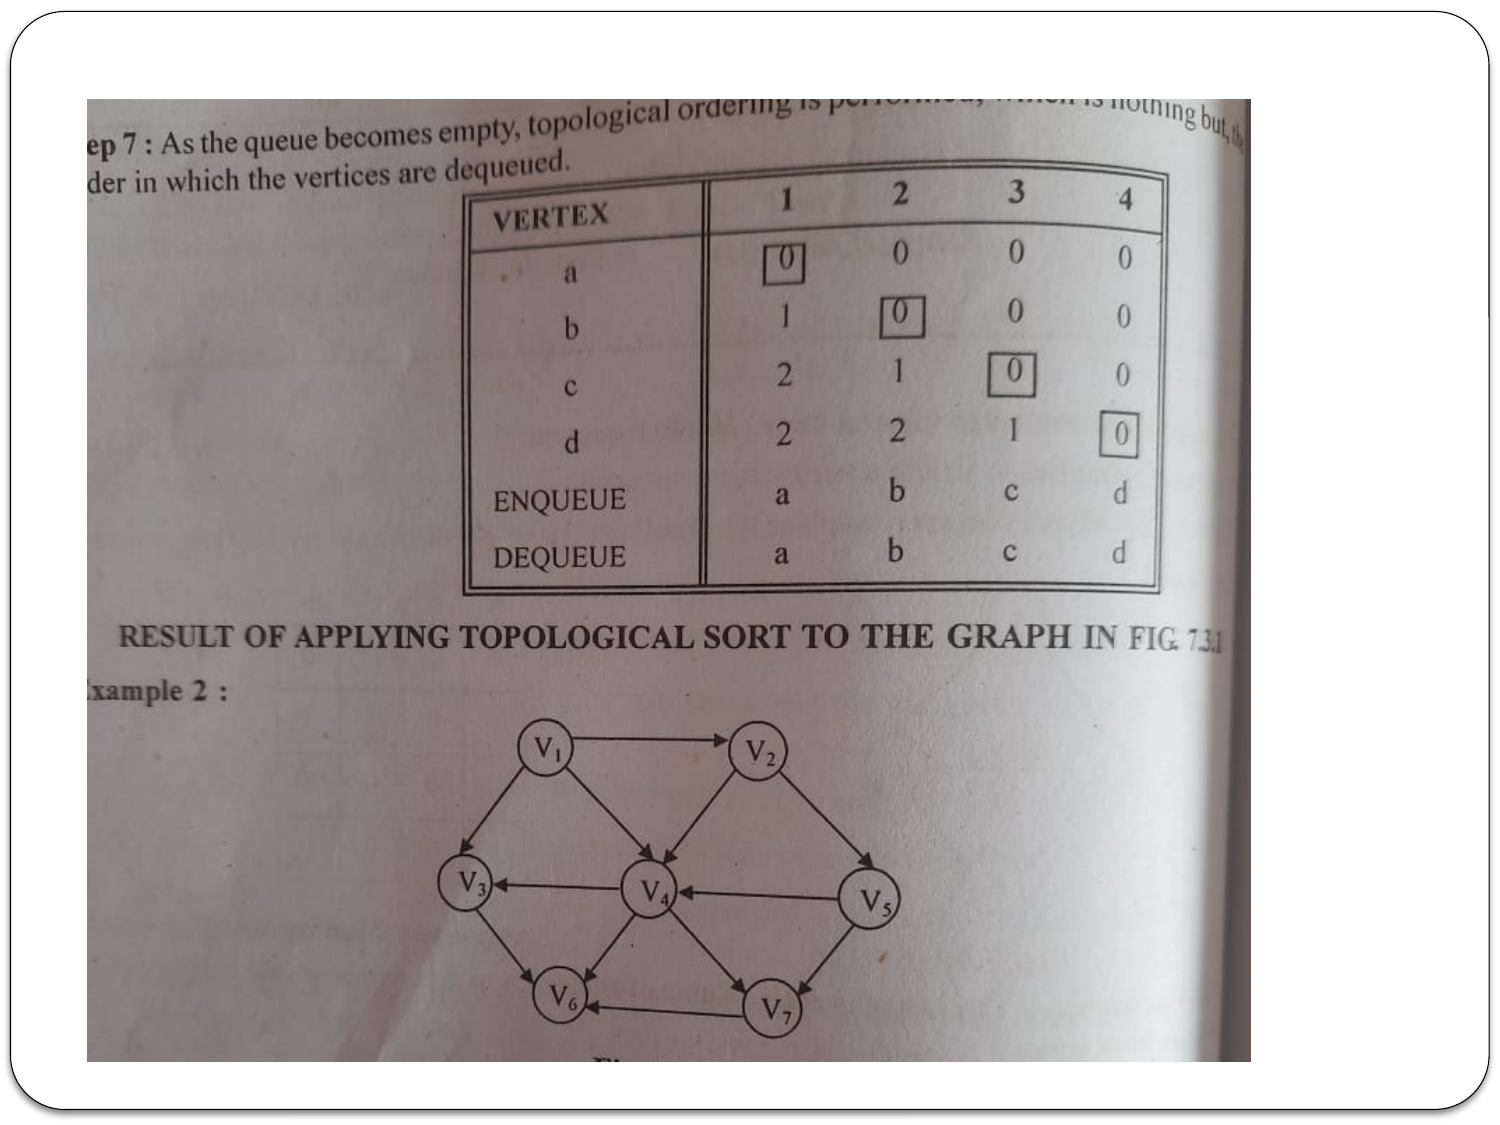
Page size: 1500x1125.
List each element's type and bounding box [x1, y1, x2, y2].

picture [87, 99, 1251, 1063]
